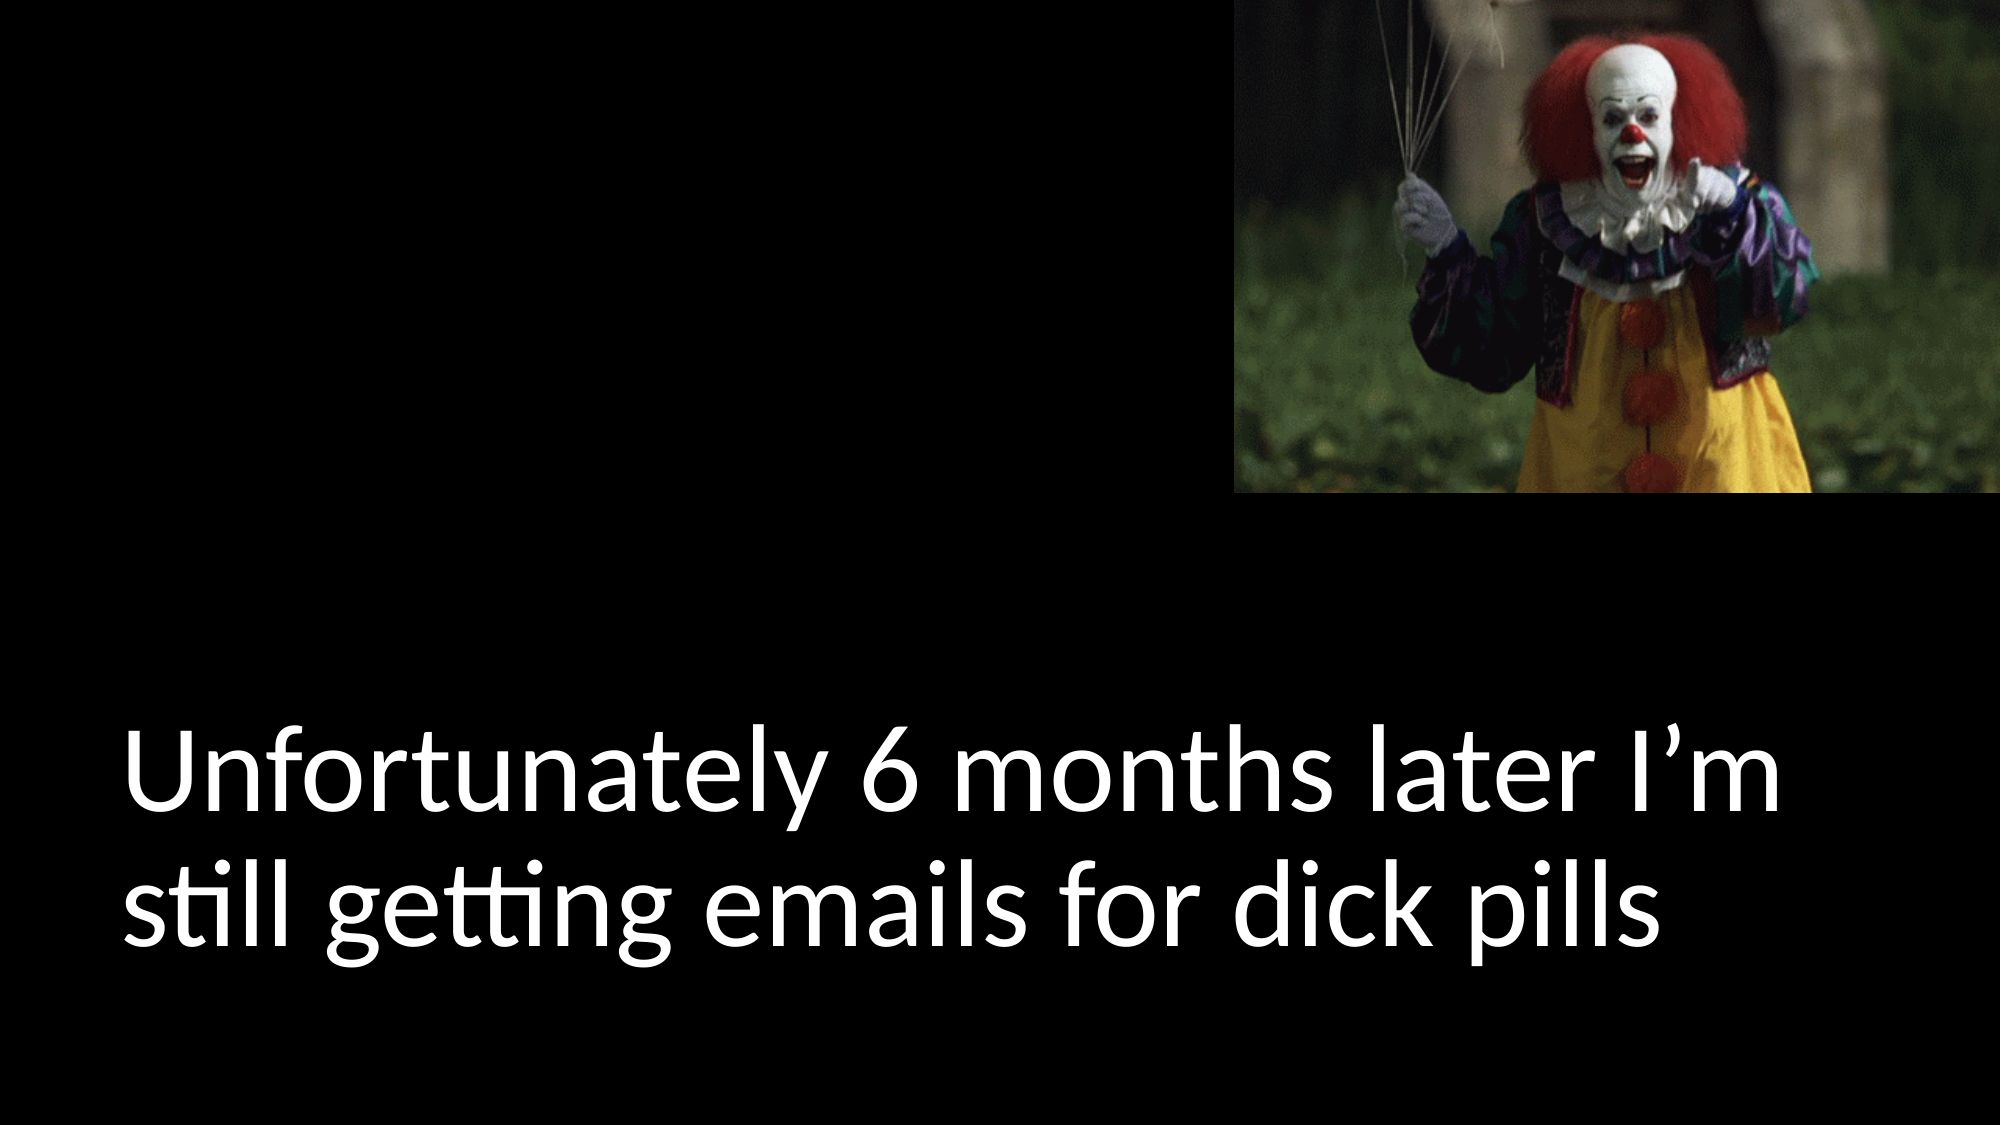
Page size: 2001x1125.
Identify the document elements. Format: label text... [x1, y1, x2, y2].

title Unfortunately 6 months later I’m still getting emails for dick pills [105, 512, 1831, 981]
picture [1234, 0, 2000, 493]
